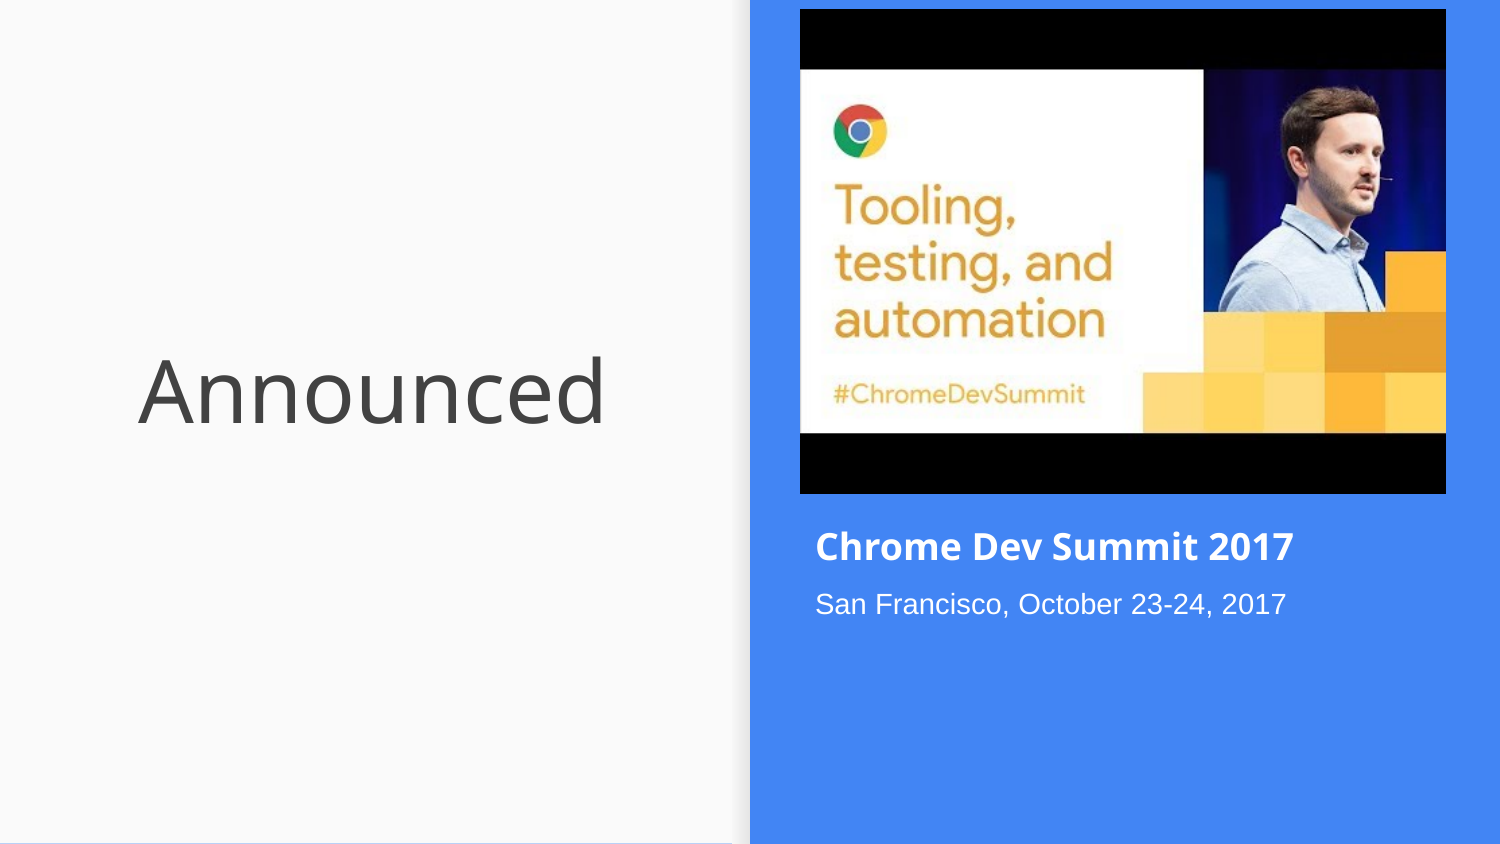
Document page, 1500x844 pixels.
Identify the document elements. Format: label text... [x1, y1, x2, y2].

subtitle Announced [41, 320, 706, 524]
picture [800, 9, 1446, 494]
text_box Chrome Dev Summit 2017 San Francisco, October 23-24, 2017 [749, 499, 1500, 615]
